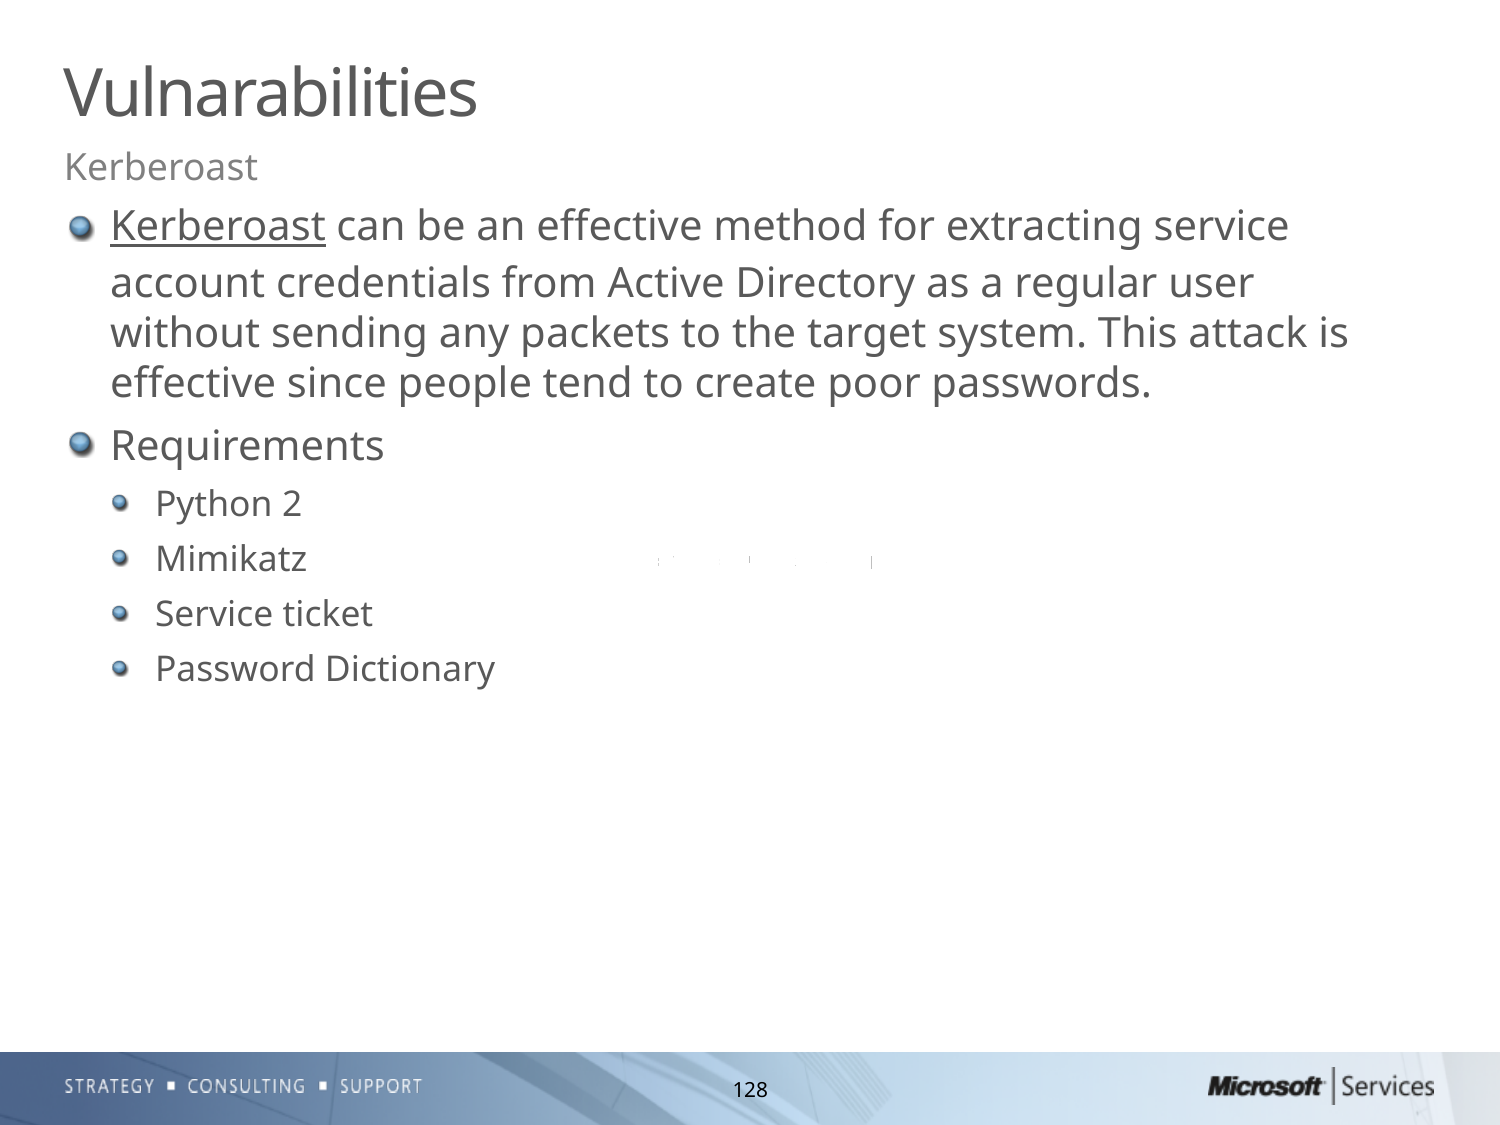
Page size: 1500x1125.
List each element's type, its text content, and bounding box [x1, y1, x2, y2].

picture [0, 1052, 1500, 1125]
picture [64, 212, 95, 242]
title Vulnarabilities [63, 59, 1436, 143]
picture [109, 603, 129, 622]
picture [109, 658, 129, 677]
picture [109, 547, 129, 567]
list Kerberoast can be an effective method for extracting service account credentials from Active Directory as a regular user without sending any packets to the target system. This attack is effective since people tend to create poor passwords. Requirements Python 2 Mimikatz Service ticket Password Dictionary [64, 198, 1365, 800]
picture [64, 428, 95, 458]
picture [109, 492, 129, 512]
list Kerberoast [63, 143, 1434, 188]
